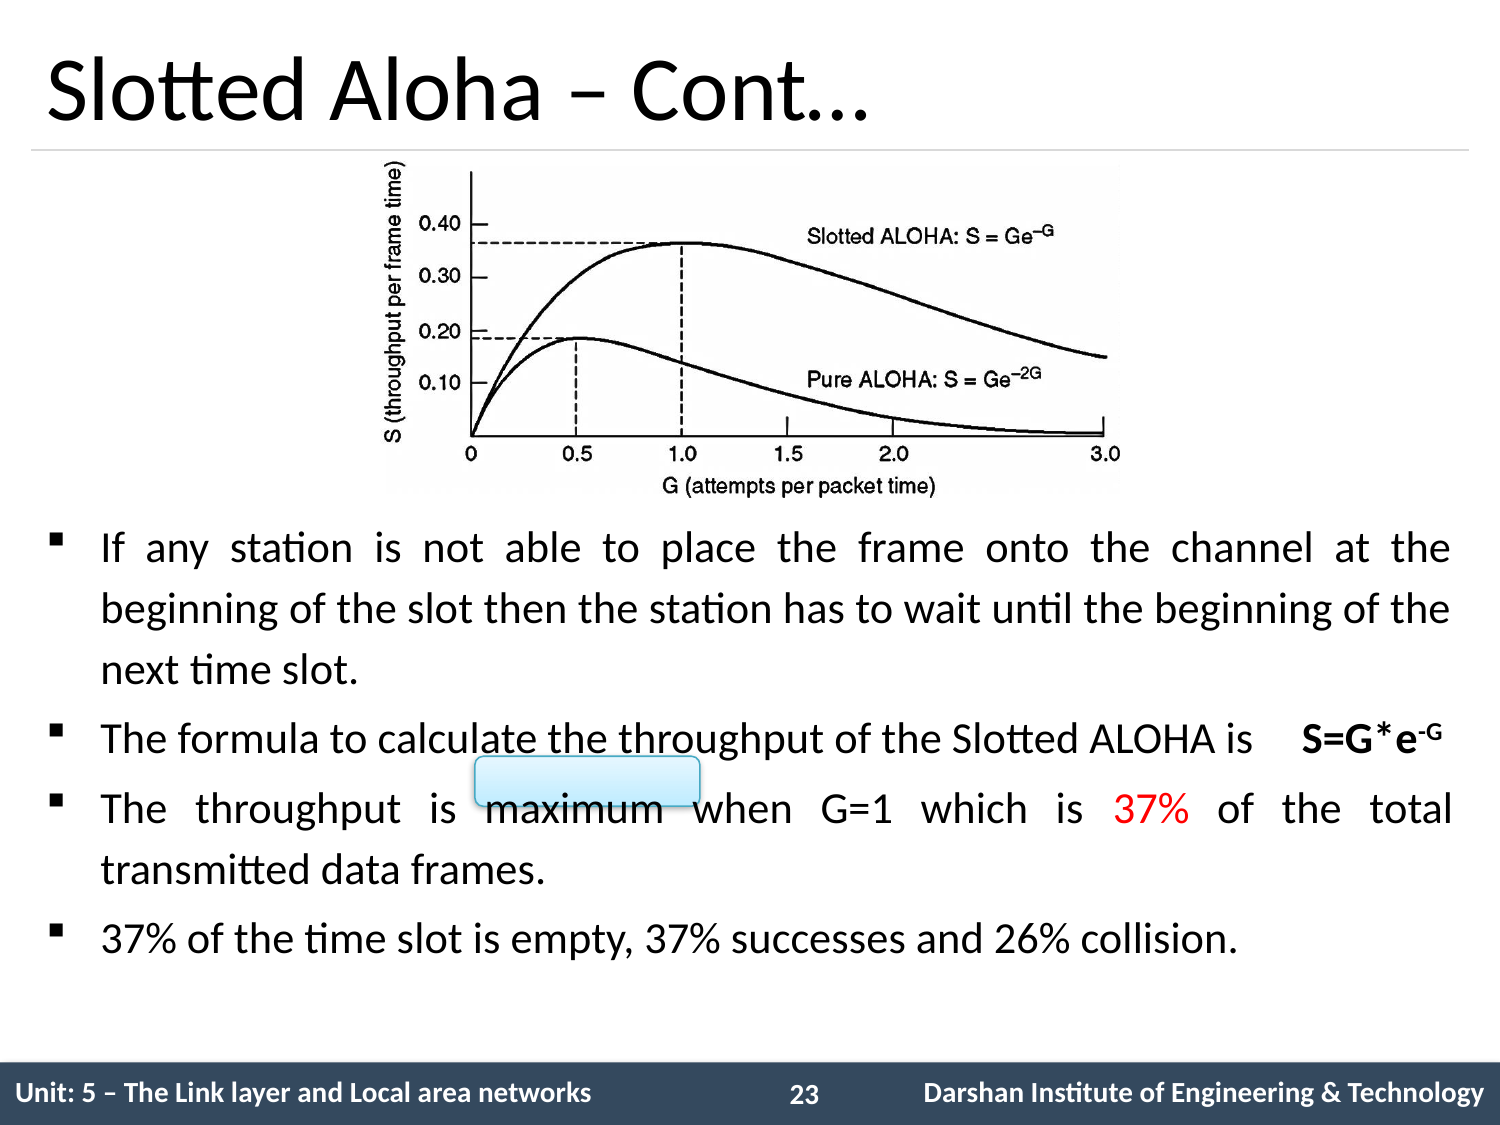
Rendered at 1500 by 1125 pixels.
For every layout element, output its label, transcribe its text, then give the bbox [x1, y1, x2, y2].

list If any station is not able to place the frame onto the channel at the beginning of the slot then the station has to wait until the beginning of the next time slot. The formula to calculate the throughput of the Slotted ALOHA is S=G*e-G The throughput is maximum when G=1 which is 37% of the total transmitted data frames. 37% of the time slot is empty, 37% successes and 26% collision. [31, 162, 1469, 1038]
picture [380, 160, 1120, 499]
title Slotted Aloha – Cont… [31, 17, 1469, 150]
